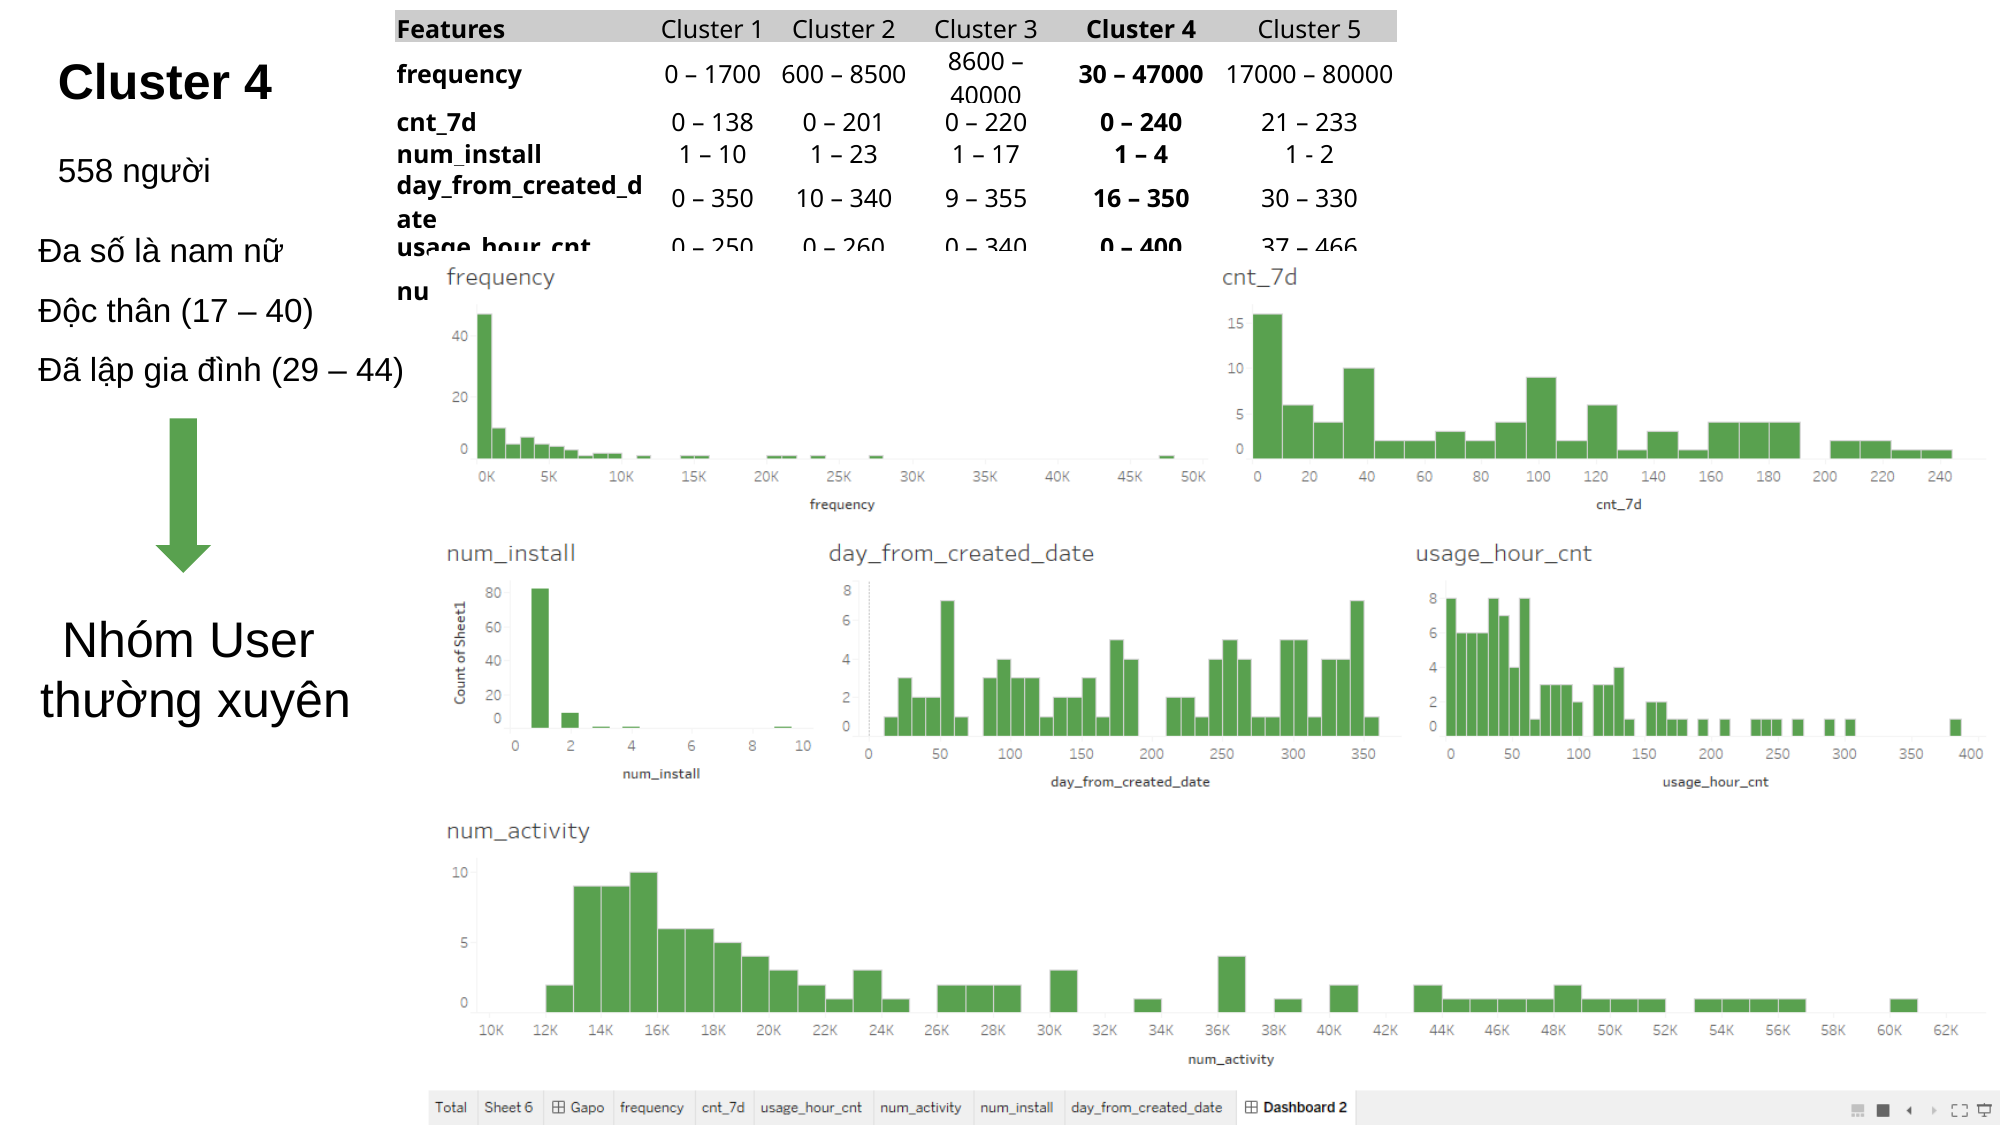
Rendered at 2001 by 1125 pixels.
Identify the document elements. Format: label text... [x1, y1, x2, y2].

table_cell num_activity [395, 259, 428, 321]
table_cell 1 – 4 [1060, 135, 1222, 166]
table_cell 0 – 240 [1060, 103, 1222, 135]
table_cell 0 – 201 [776, 103, 912, 135]
text_box Đa số là nam nữ Độc thân (17 – 40) Đã lập gia đình (29 – 44) [8, 226, 409, 389]
table_cell 1 – 10 [649, 135, 776, 166]
table_cell 1 – 23 [776, 135, 912, 166]
text_box Cluster 4 558 người [57, 49, 309, 190]
table_cell 1 – 17 [912, 135, 1060, 166]
table_cell 8600 – 40000 [912, 42, 1060, 103]
table_header Cluster 4 [1060, 10, 1222, 42]
table_cell 1 - 2 [1222, 135, 1397, 166]
table_header Cluster 3 [912, 10, 1060, 42]
table_cell usage_hour_cnt [395, 228, 649, 259]
table_header Cluster 1 [649, 10, 776, 42]
table_cell 0 – 220 [912, 103, 1060, 135]
table_cell 0 – 400 [1060, 228, 1222, 251]
table_cell 0 – 340 [912, 228, 1060, 251]
table_cell 0 – 250 [649, 228, 776, 251]
table_cell 16 – 350 [1060, 166, 1222, 228]
table_cell 0 – 260 [776, 228, 912, 251]
table_cell num_install [395, 135, 649, 166]
table_cell 21 – 233 [1222, 103, 1397, 135]
table_cell 0 – 350 [649, 166, 776, 228]
table_header Cluster 2 [776, 10, 912, 42]
text_box Nhóm User thường xuyên [27, 607, 365, 728]
table_cell 10 – 340 [776, 166, 912, 228]
table_cell 30 – 330 [1222, 166, 1397, 228]
table_cell 37 – 466 [1222, 228, 1397, 251]
table_cell 0 – 1700 [649, 42, 776, 103]
table_header Features [395, 10, 649, 42]
table_cell 30 – 47000 [1060, 42, 1222, 103]
table_header Cluster 5 [1222, 10, 1397, 42]
table_cell frequency [395, 42, 649, 103]
table_cell cnt_7d [395, 103, 649, 135]
table_cell 0 – 138 [649, 103, 776, 135]
table_cell 9 – 355 [912, 166, 1060, 228]
text_box [155, 418, 212, 573]
table_cell 600 – 8500 [776, 42, 912, 103]
table_cell day_from_created_date [395, 166, 649, 228]
table_cell 17000 – 80000 [1222, 42, 1397, 103]
picture [428, 251, 2000, 1125]
